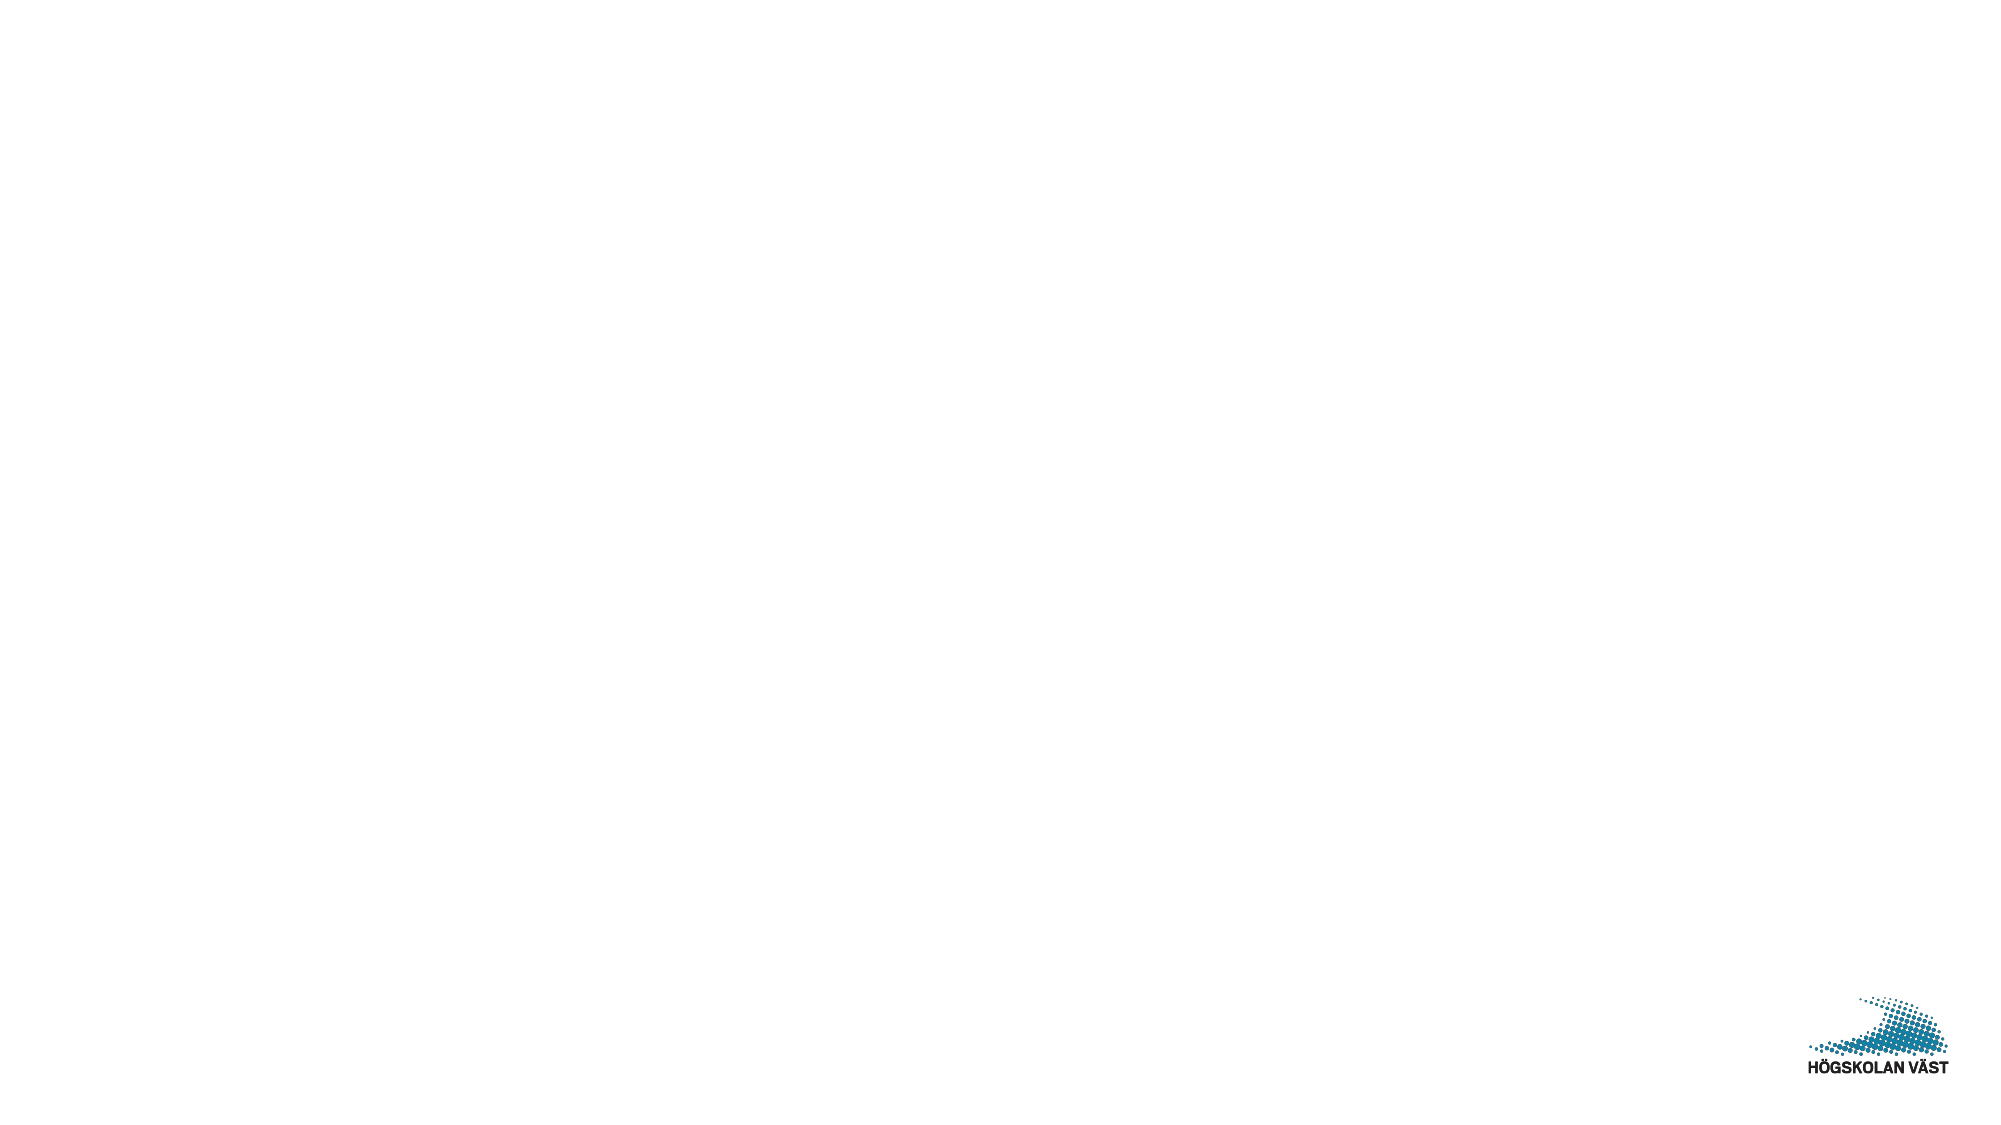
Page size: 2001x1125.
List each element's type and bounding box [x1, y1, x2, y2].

picture [999, 0, 2000, 1125]
